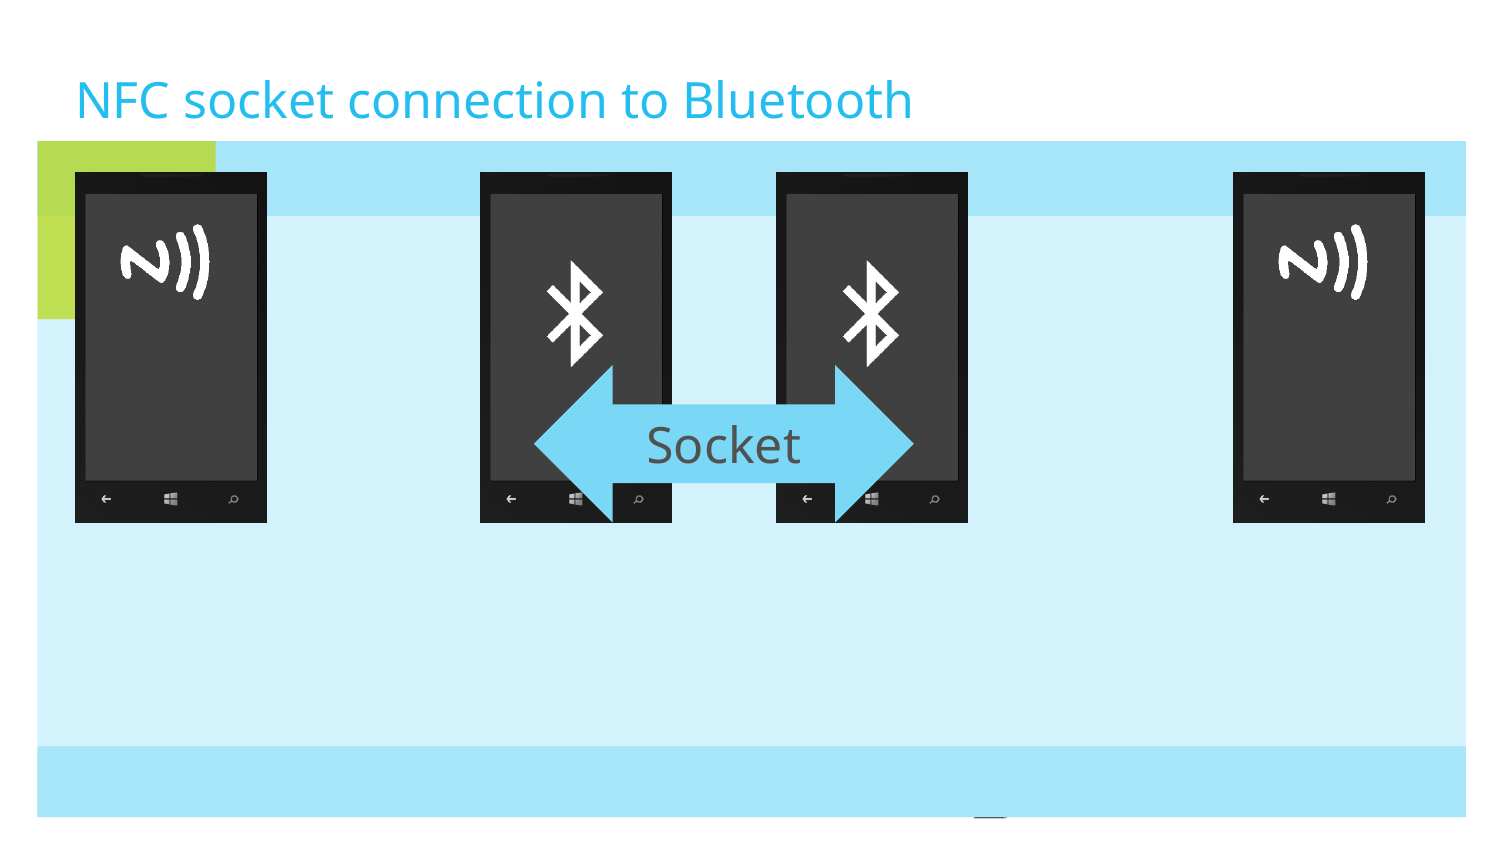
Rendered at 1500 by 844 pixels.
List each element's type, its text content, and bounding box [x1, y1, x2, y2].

picture [1233, 172, 1426, 524]
text_box [35, 218, 1468, 744]
title NFC socket connection to Bluetooth [75, 65, 1425, 126]
text_box [218, 139, 1468, 218]
picture [479, 172, 672, 523]
picture [74, 172, 267, 523]
picture [775, 172, 969, 523]
text_box [35, 139, 218, 321]
text_box Socket [672, 402, 775, 486]
text_box [35, 744, 1468, 819]
